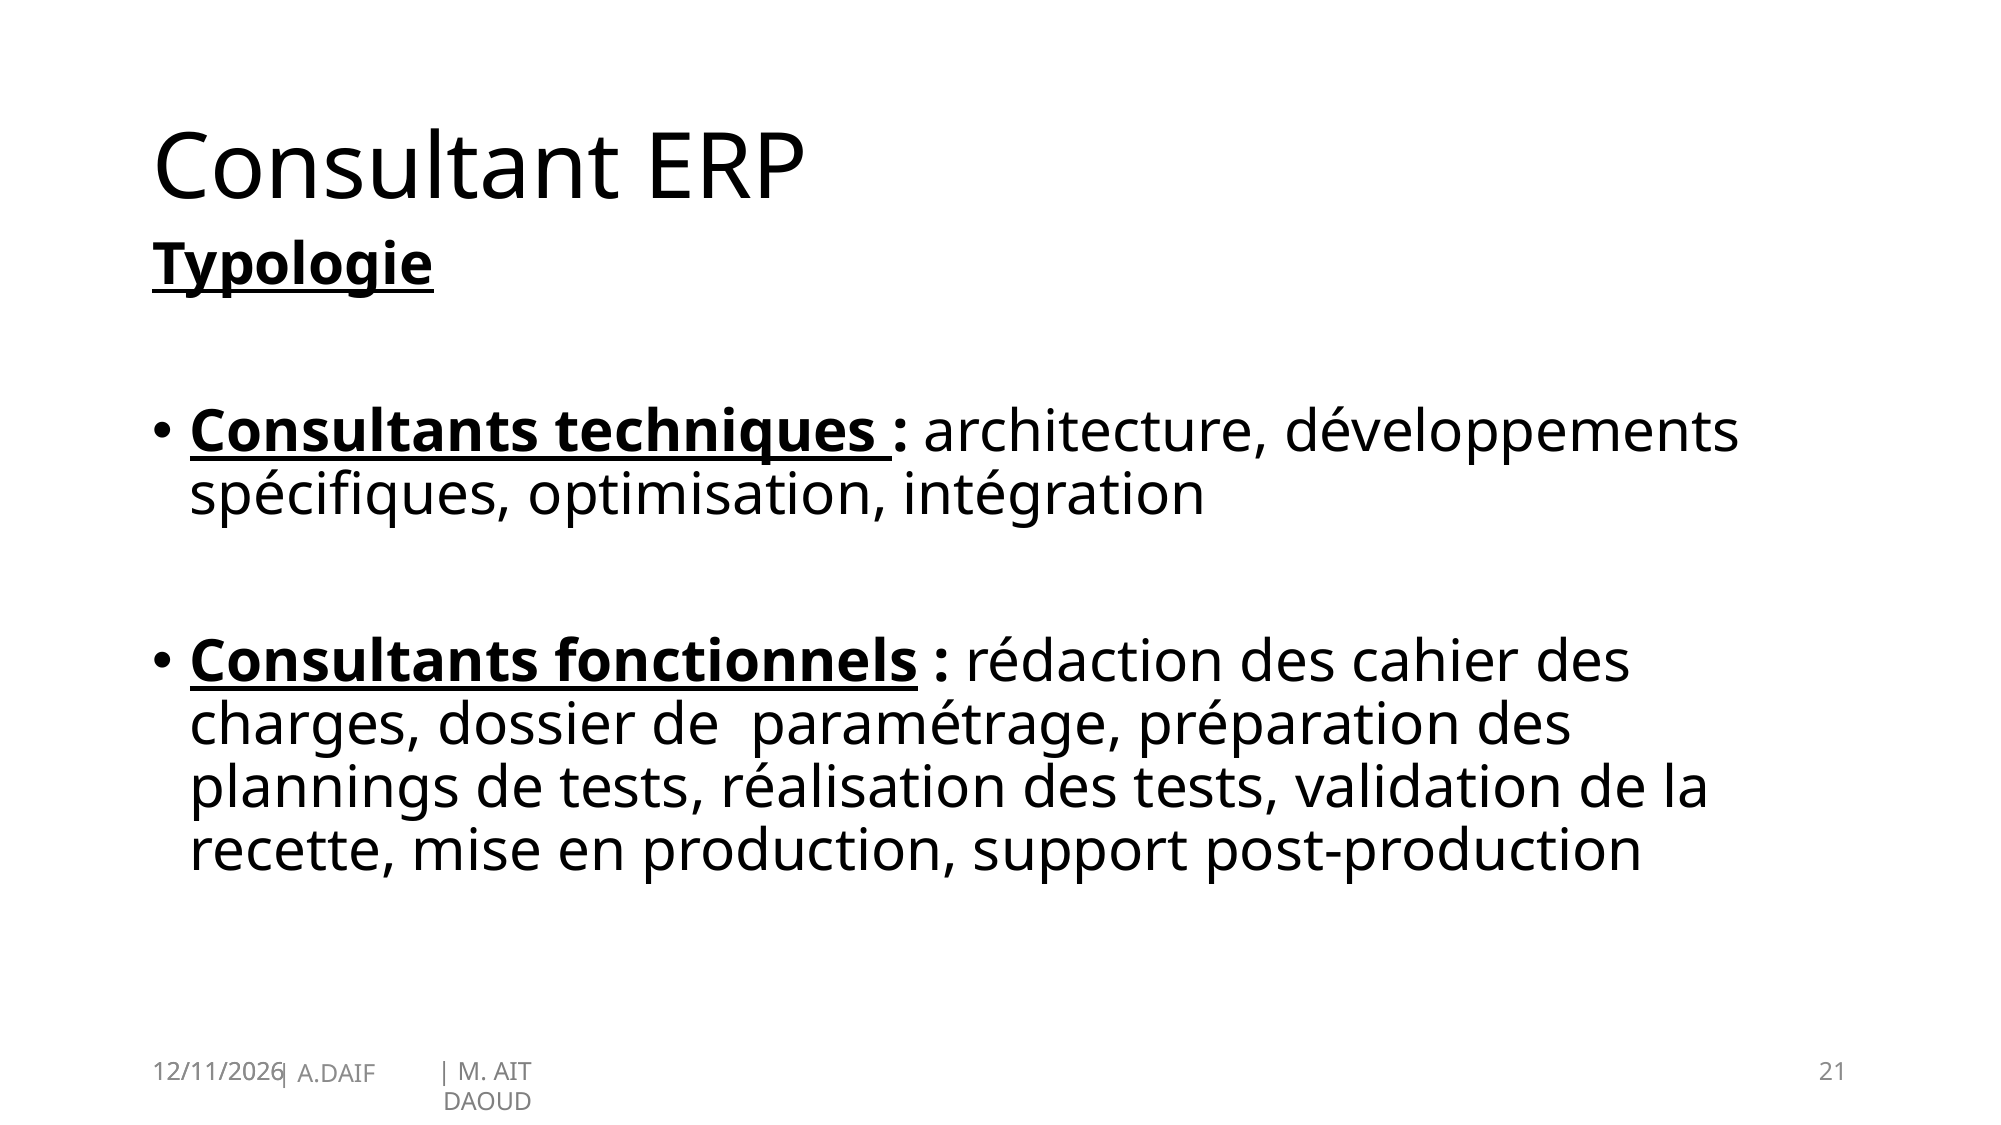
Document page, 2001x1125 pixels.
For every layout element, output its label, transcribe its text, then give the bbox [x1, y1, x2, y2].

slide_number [137, 1058, 588, 1103]
list Typologie Consultants techniques : architecture, développements spécifiques, optimisation, intégration Consultants fonctionnels : rédaction des cahier des charges, dossier de paramétrage, préparation des plannings de tests, réalisation des tests, validation de la recette, mise en production, support post-production [137, 226, 1863, 1058]
title Consultant ERP [137, 59, 1863, 226]
slide_number 21 [1412, 1058, 1863, 1103]
